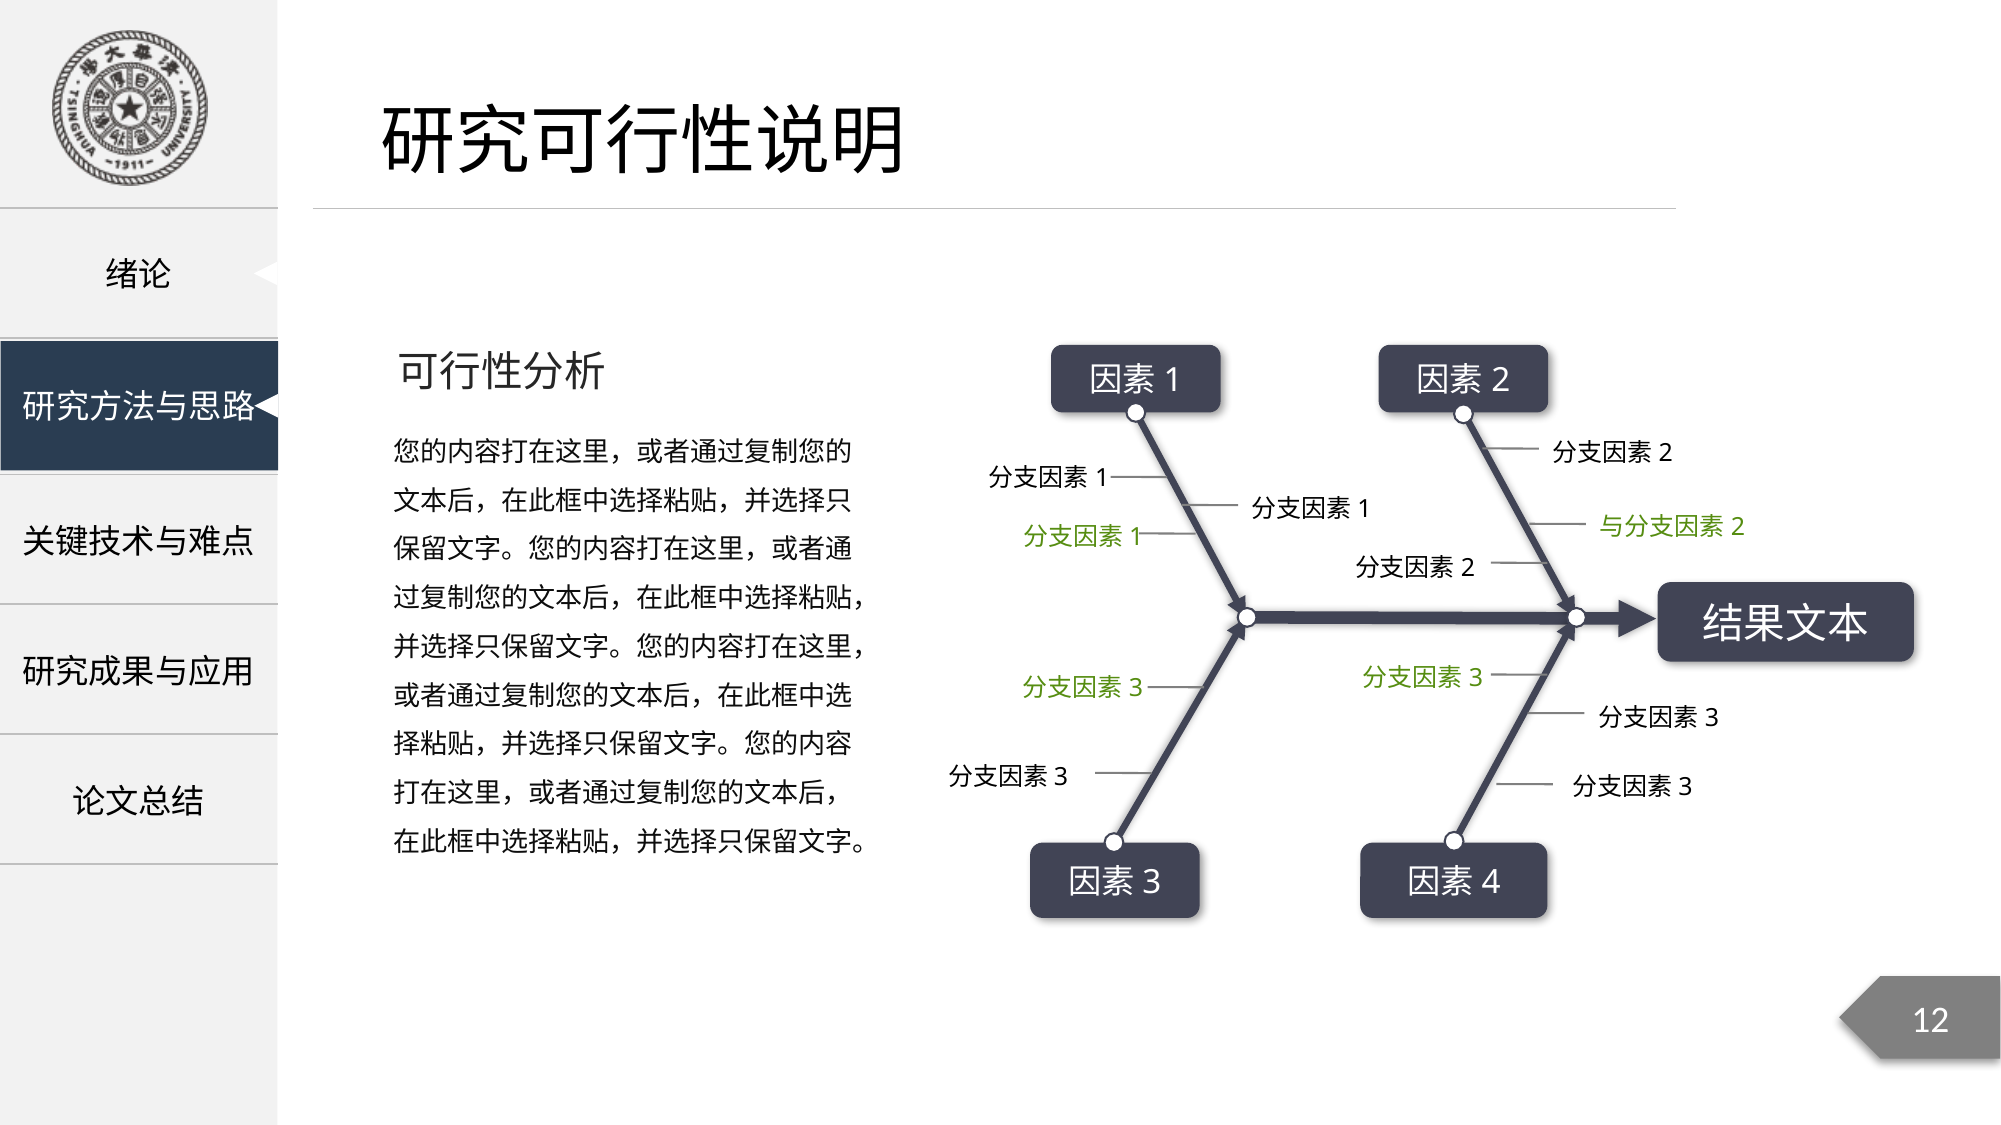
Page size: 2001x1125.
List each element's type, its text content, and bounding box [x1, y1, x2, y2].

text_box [933, 344, 1915, 918]
text_box 可行性分析 [382, 337, 622, 403]
text_box 您的内容打在这里，或者通过复制您的文本后，在此框中选择粘贴，并选择只保留文字。您的内容打在这里，或者通过复制您的文本后，在此框中选择粘贴，并选择只保留文字。您的内容打在这里，或者通过复制您的文本后，在此框中选择粘贴，并选择只保留文字。您的内容打在这里，或者通过复制您的文本后，在此框中选择粘贴，并选择只保留文字。 [378, 410, 887, 913]
text_box 研究可行性说明 [365, 85, 921, 190]
picture [52, 30, 208, 186]
